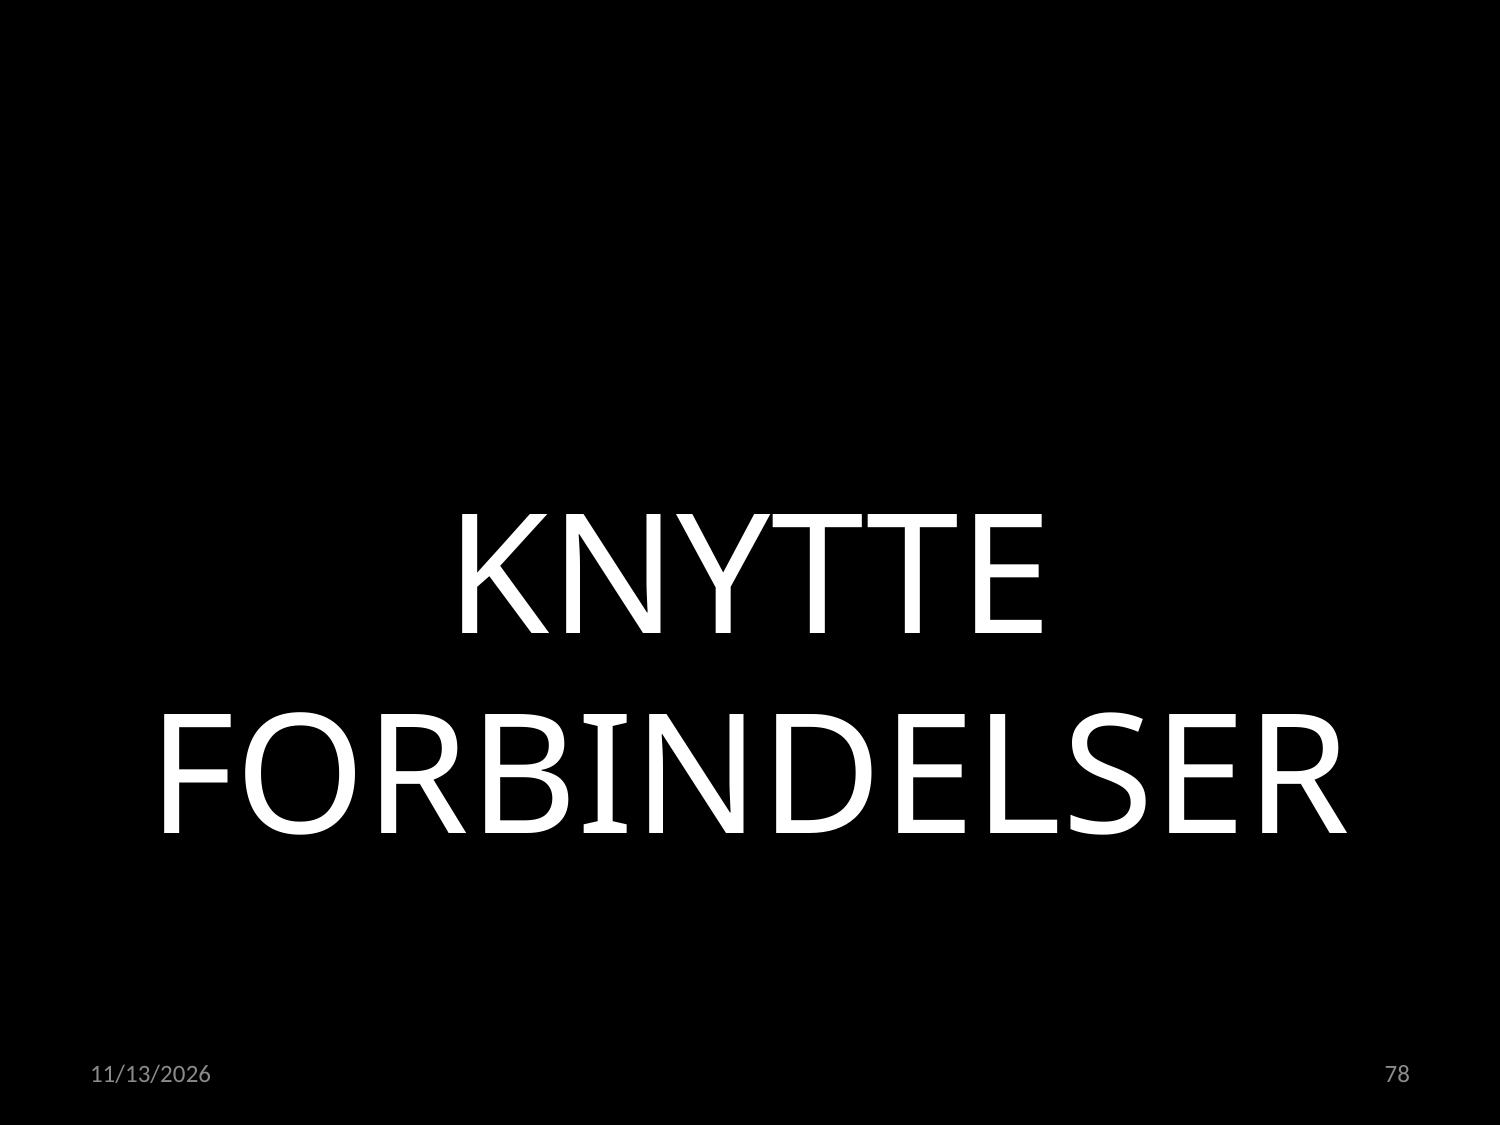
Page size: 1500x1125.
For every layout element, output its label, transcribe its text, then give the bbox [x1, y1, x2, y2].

slide_number 78 [1074, 1042, 1425, 1103]
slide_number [75, 1042, 425, 1103]
text_box KNYTTE FORBINDELSER [0, 459, 1500, 561]
